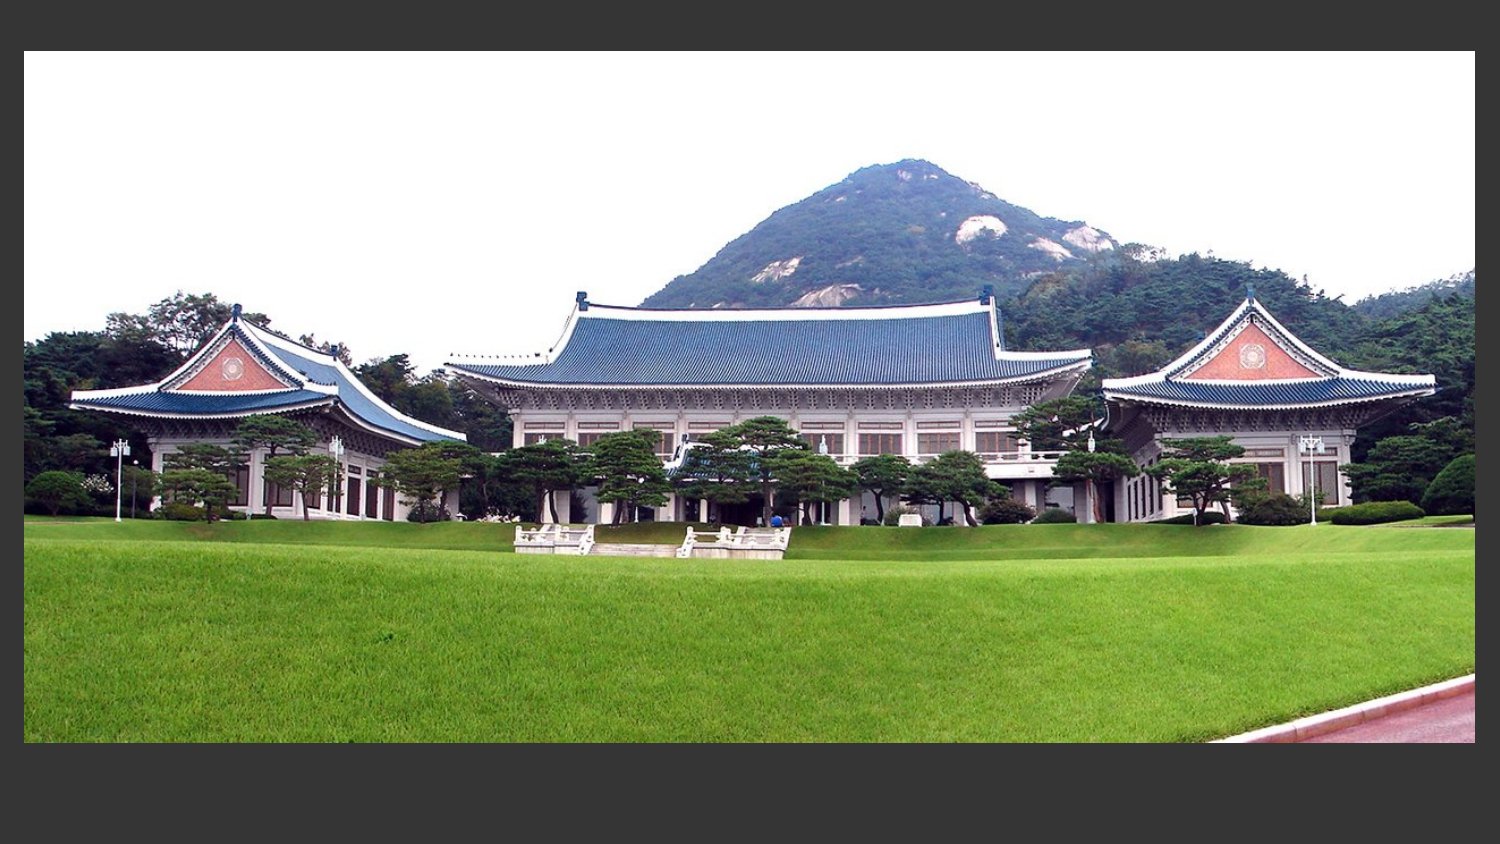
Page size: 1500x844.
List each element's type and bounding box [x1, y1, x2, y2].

picture [24, 51, 1476, 743]
